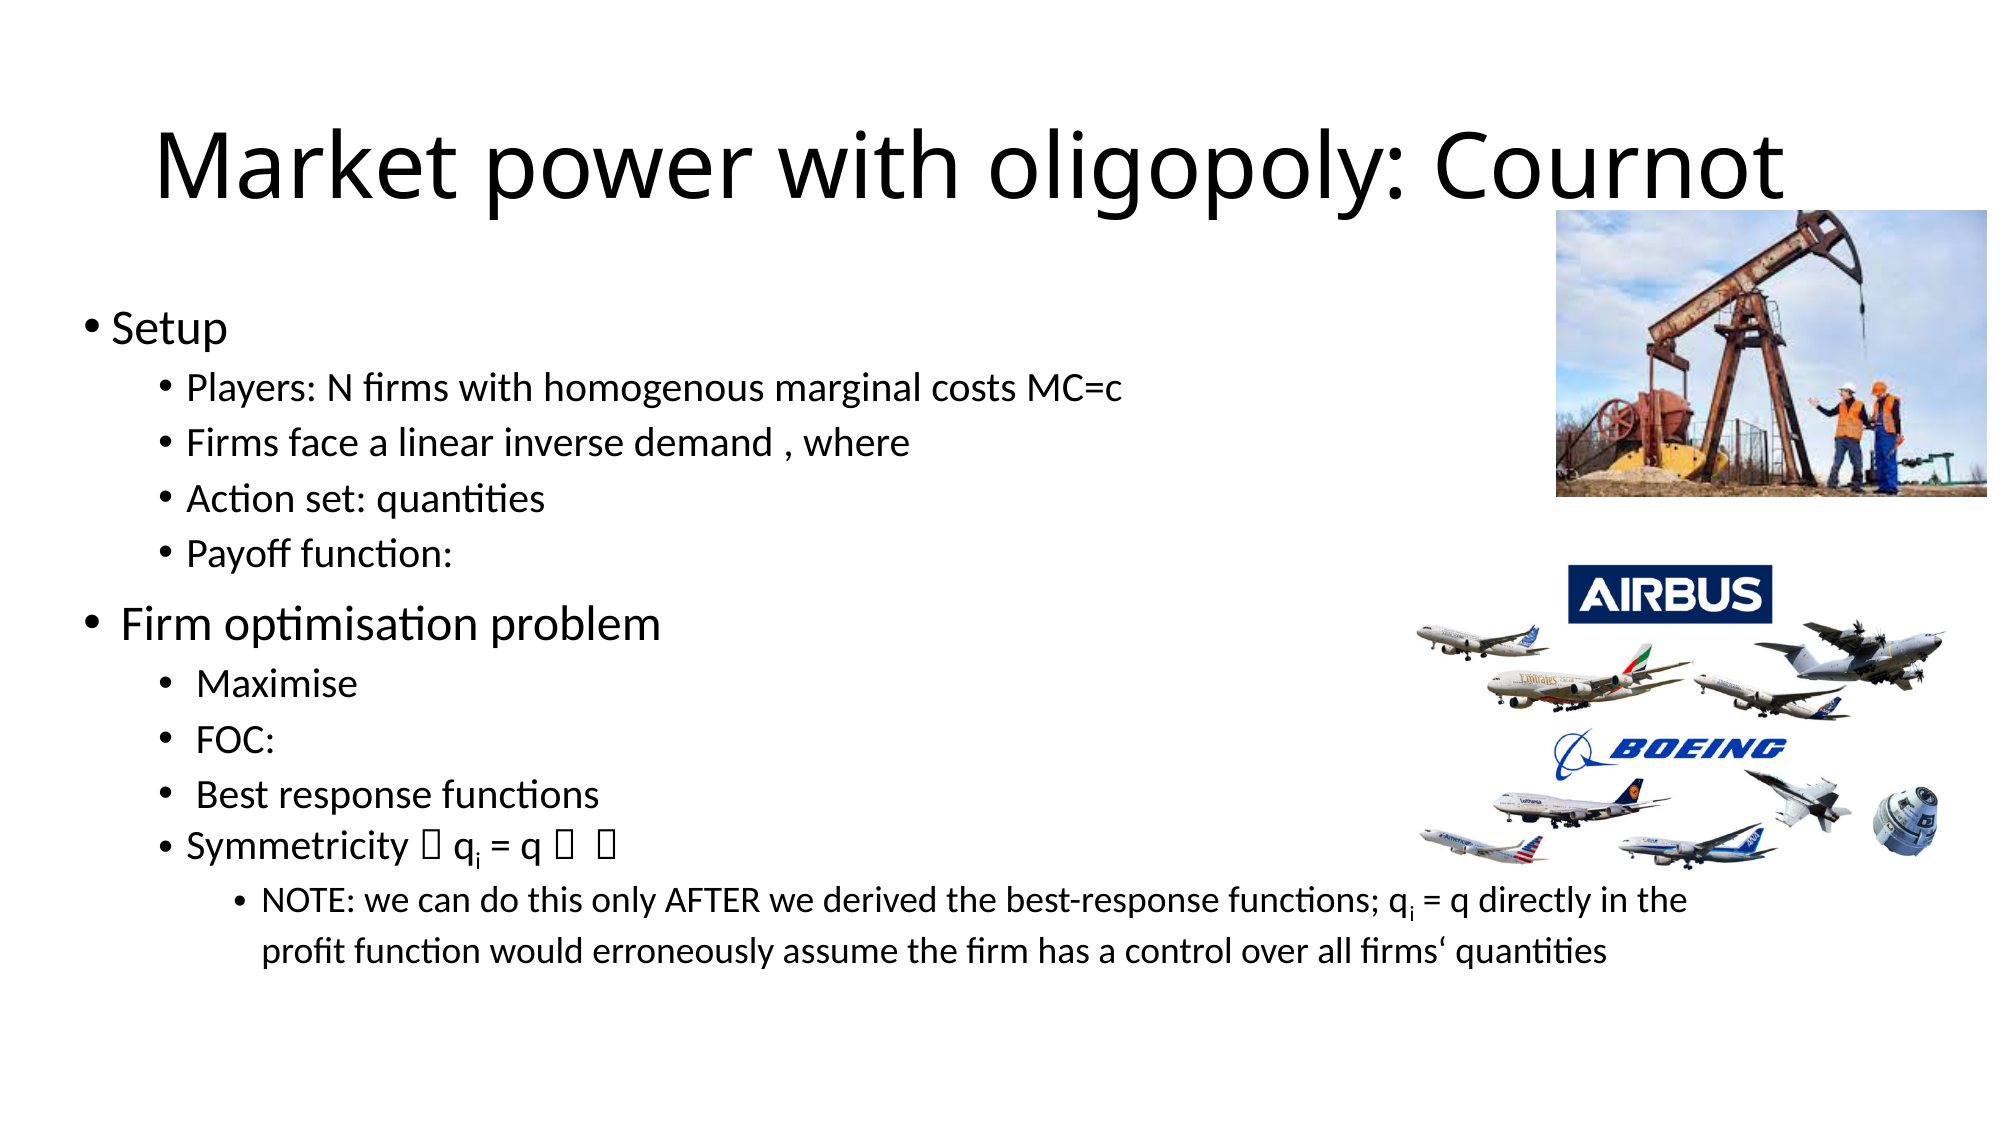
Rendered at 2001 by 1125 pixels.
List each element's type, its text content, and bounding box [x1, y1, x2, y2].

title Market power with oligopoly: Cournot [137, 59, 1863, 278]
picture [1556, 210, 1987, 497]
picture [1394, 562, 1961, 881]
